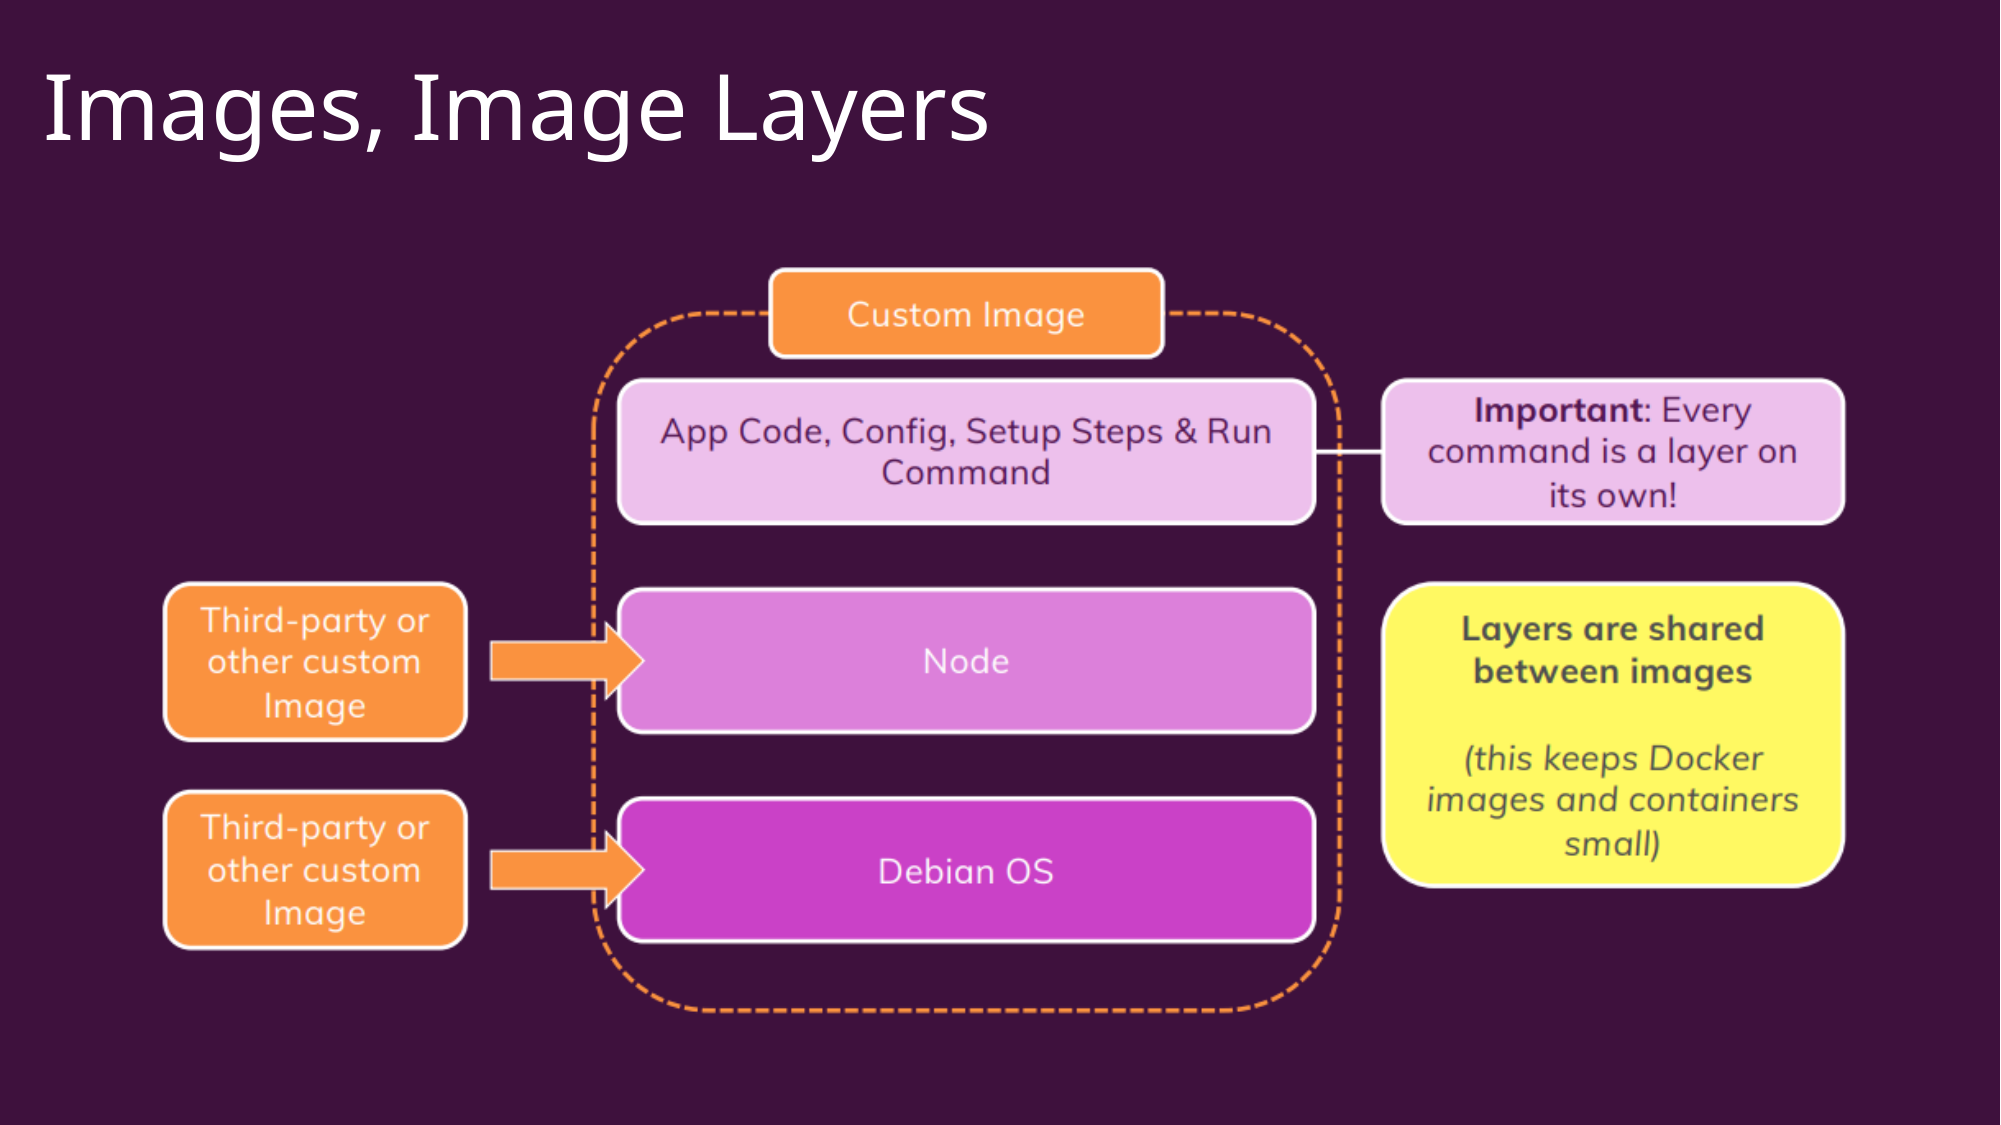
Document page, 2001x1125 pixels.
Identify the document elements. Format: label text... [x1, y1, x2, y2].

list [112, 220, 1888, 1030]
title Images, Image Layers [28, 53, 1528, 262]
